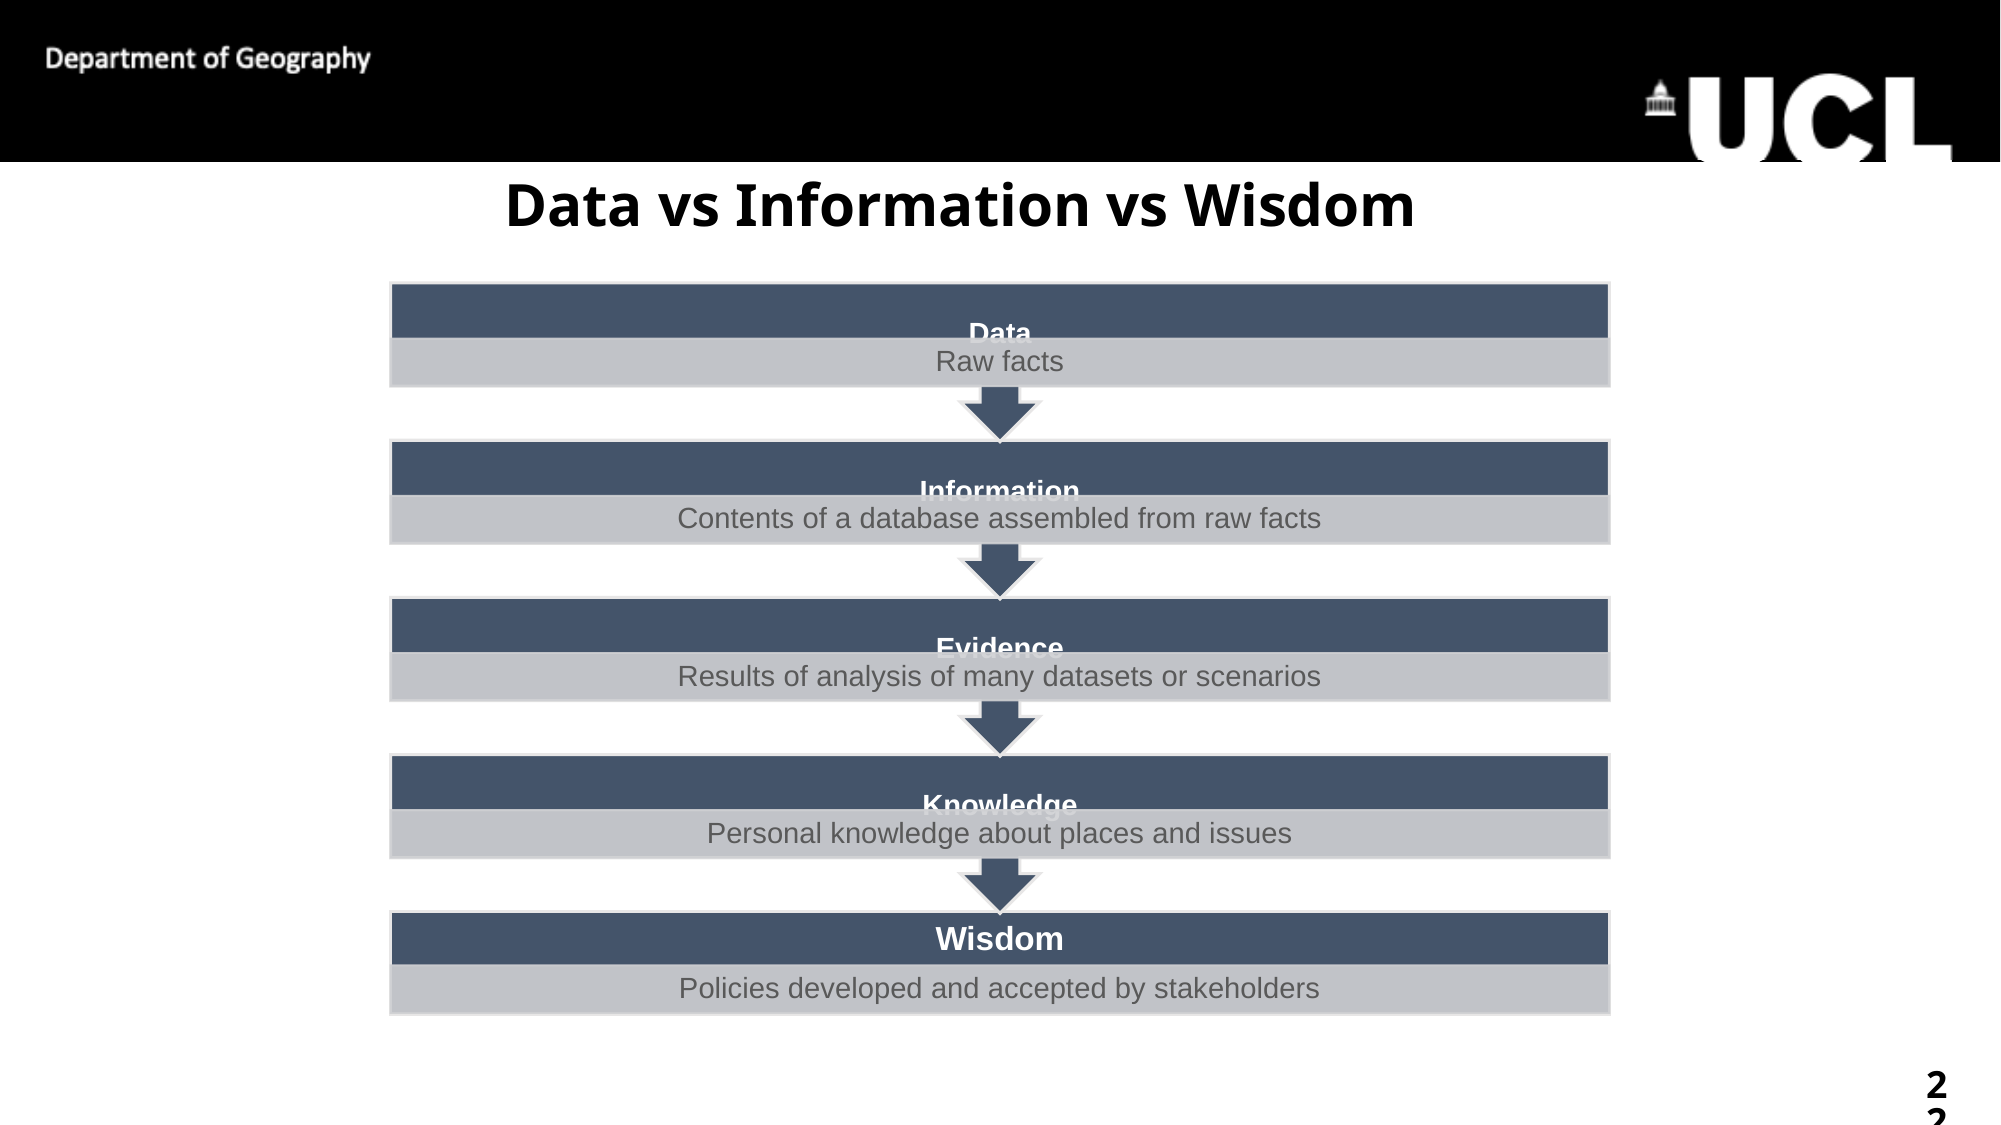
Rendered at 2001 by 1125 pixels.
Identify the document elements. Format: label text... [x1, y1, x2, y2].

text_box Data vs Information vs Wisdom [213, 168, 1723, 283]
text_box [390, 282, 1610, 1016]
picture [0, 0, 2000, 160]
text_box 22 [1911, 1051, 1983, 1122]
